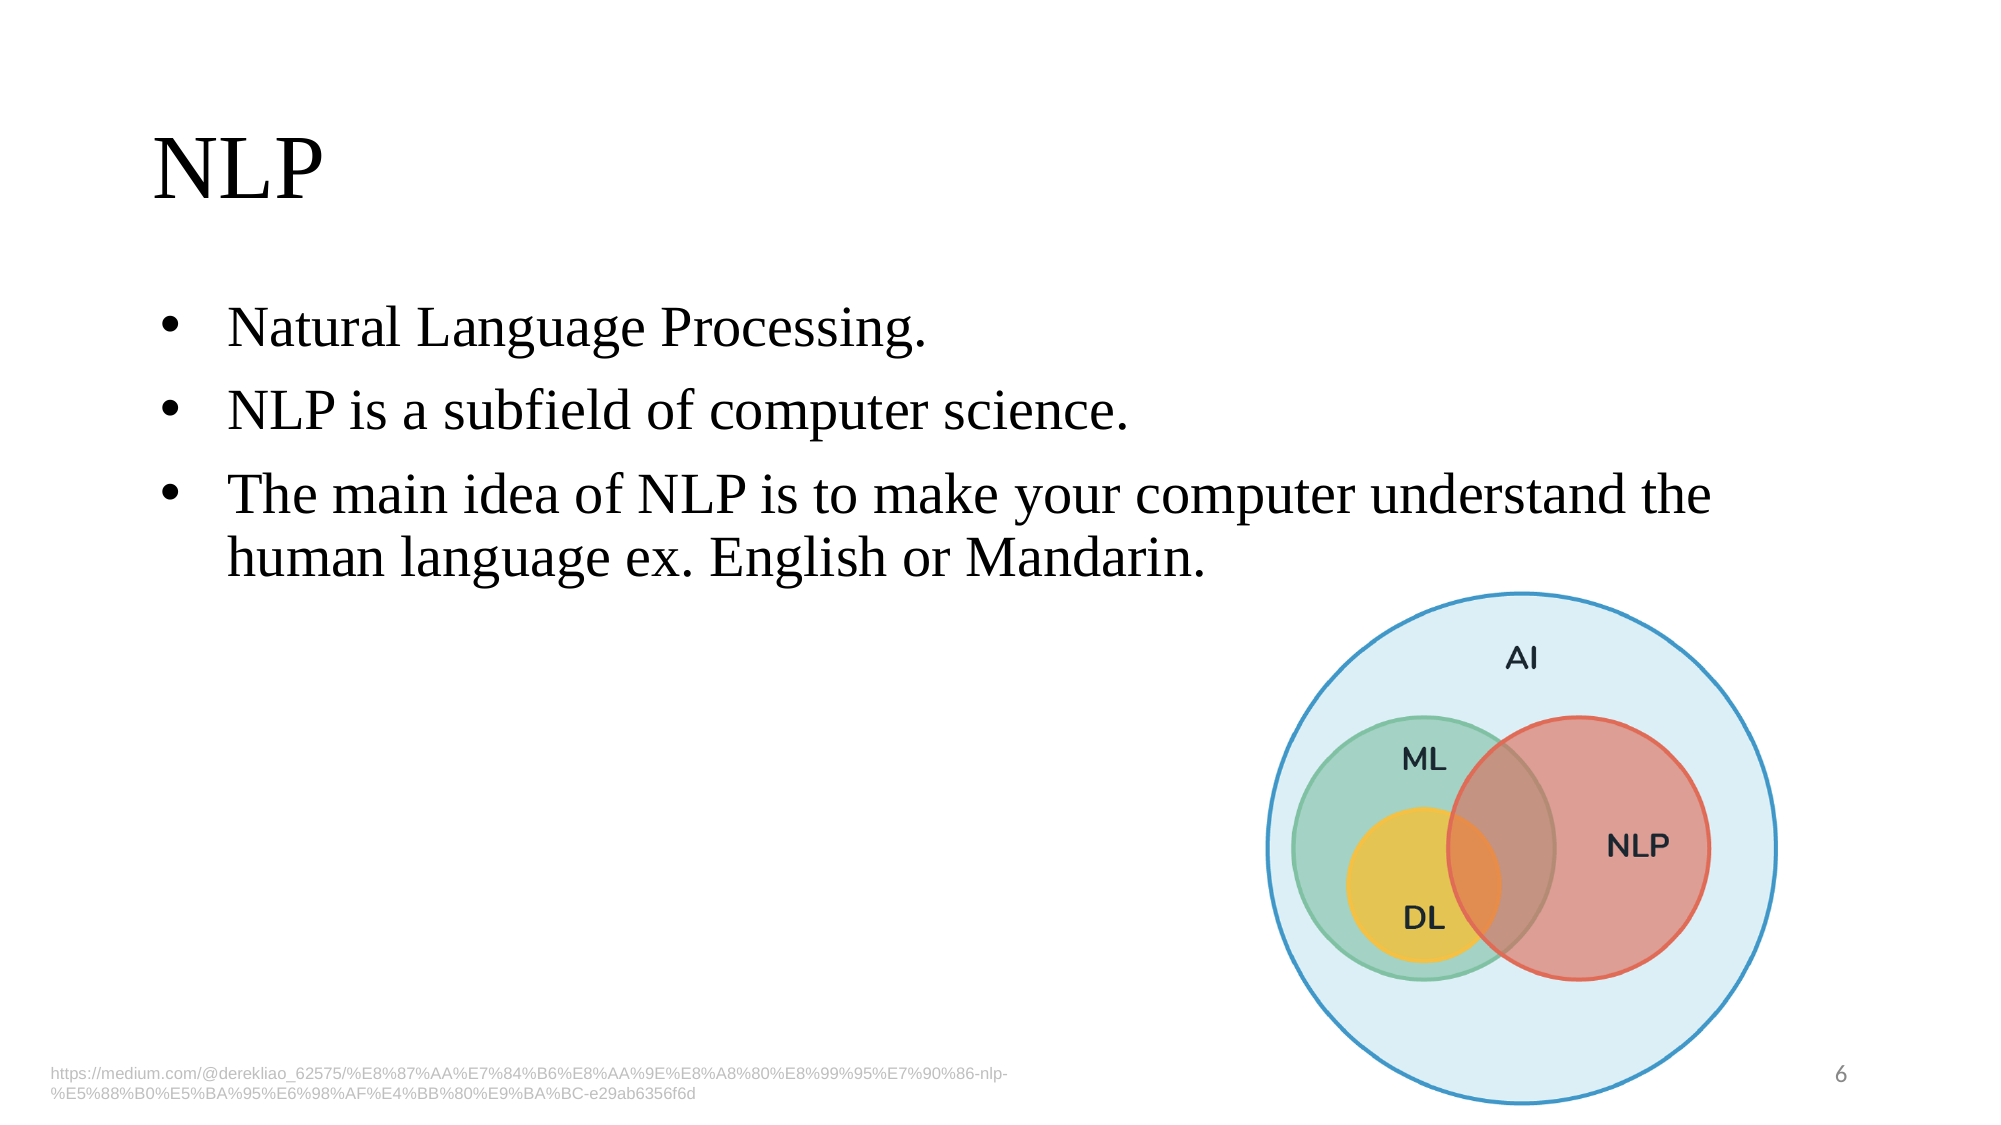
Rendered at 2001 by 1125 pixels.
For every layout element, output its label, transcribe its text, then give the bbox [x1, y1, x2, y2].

list Natural Language Processing. NLP is a subfield of computer science. The main idea of NLP is to make your computer understand the human language ex. English or Mandarin. [137, 288, 1863, 1003]
picture [1256, 587, 1786, 1112]
title NLP [137, 59, 1863, 278]
text_box https://medium.com/@derekliao_62575/%E8%87%AA%E7%84%B6%E8%AA%9E%E8%A8%80%E8%99%95%E7%90%86-nlp-%E5%88%B0%E5%BA%95%E6%98%AF%E4%BB%80%E9%BA%BC-e29ab6356f6d [35, 1055, 1140, 1111]
slide_number 6 [1791, 1042, 1863, 1103]
